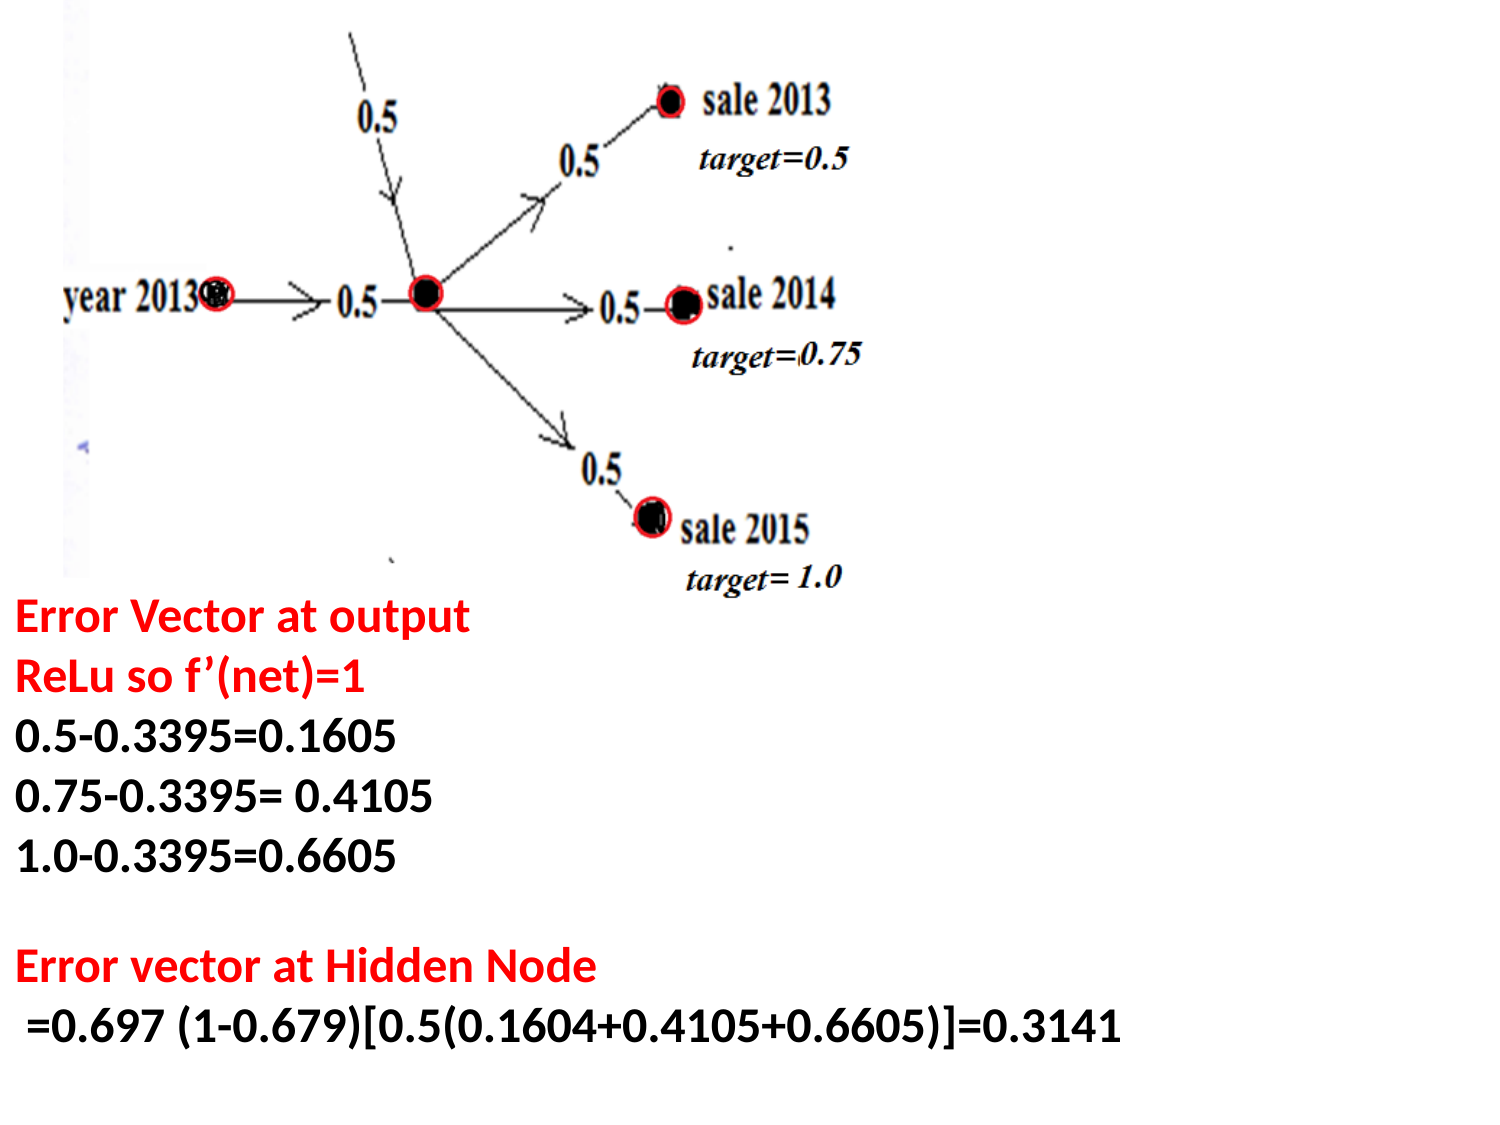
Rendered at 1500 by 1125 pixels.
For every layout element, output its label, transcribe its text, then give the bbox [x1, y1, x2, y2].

text_box Error vector at Hidden Node =0.697 (1-0.679)[0.5(0.1604+0.4105+0.6605)]=0.3141 [0, 924, 1400, 1060]
text_box Error Vector at output ReLu so f’(net)=1 0.5-0.3395=0.1605 0.75-0.3395= 0.4105 1.0-0.3395=0.6605 [0, 574, 1300, 890]
picture [62, 0, 884, 615]
